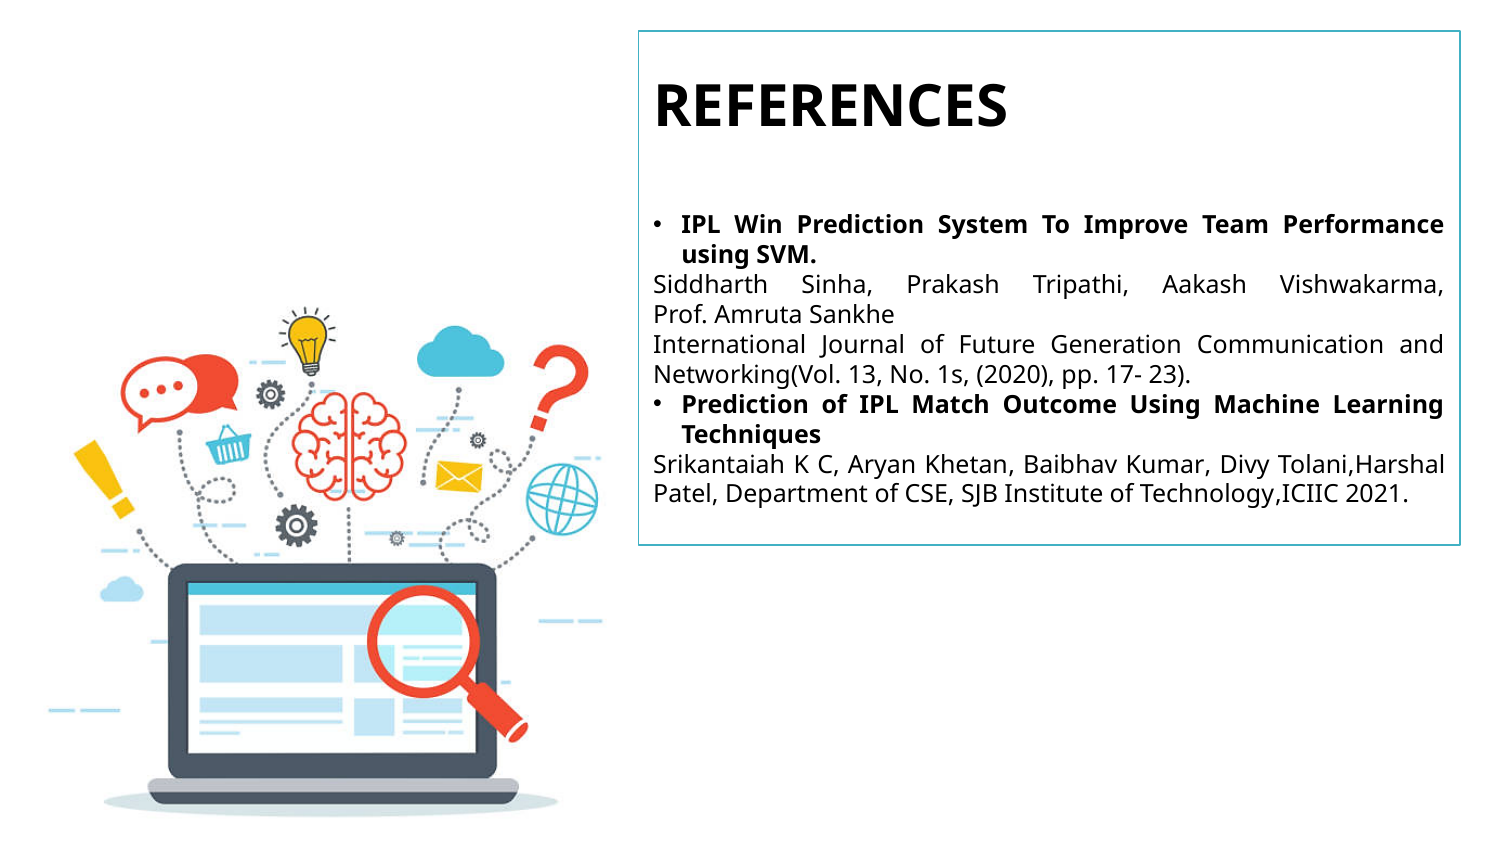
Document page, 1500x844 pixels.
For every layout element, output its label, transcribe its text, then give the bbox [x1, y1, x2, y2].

picture [0, 237, 663, 830]
text_box REFERENCES IPL Win Prediction System To Improve Team Performance using SVM. Siddharth Sinha, Prakash Tripathi, Aakash Vishwakarma, Prof. Amruta Sankhe International Journal of Future Generation Communication and Networking(Vol. 13, No. 1s, (2020), pp. 17- 23). Prediction of IPL Match Outcome Using Machine Learning Techniques Srikantaiah K C, Aryan Khetan, Baibhav Kumar, Divy Tolani,Harshal Patel, Department of CSE, SJB Institute of Technology,ICIIC 2021. [636, 29, 1462, 547]
